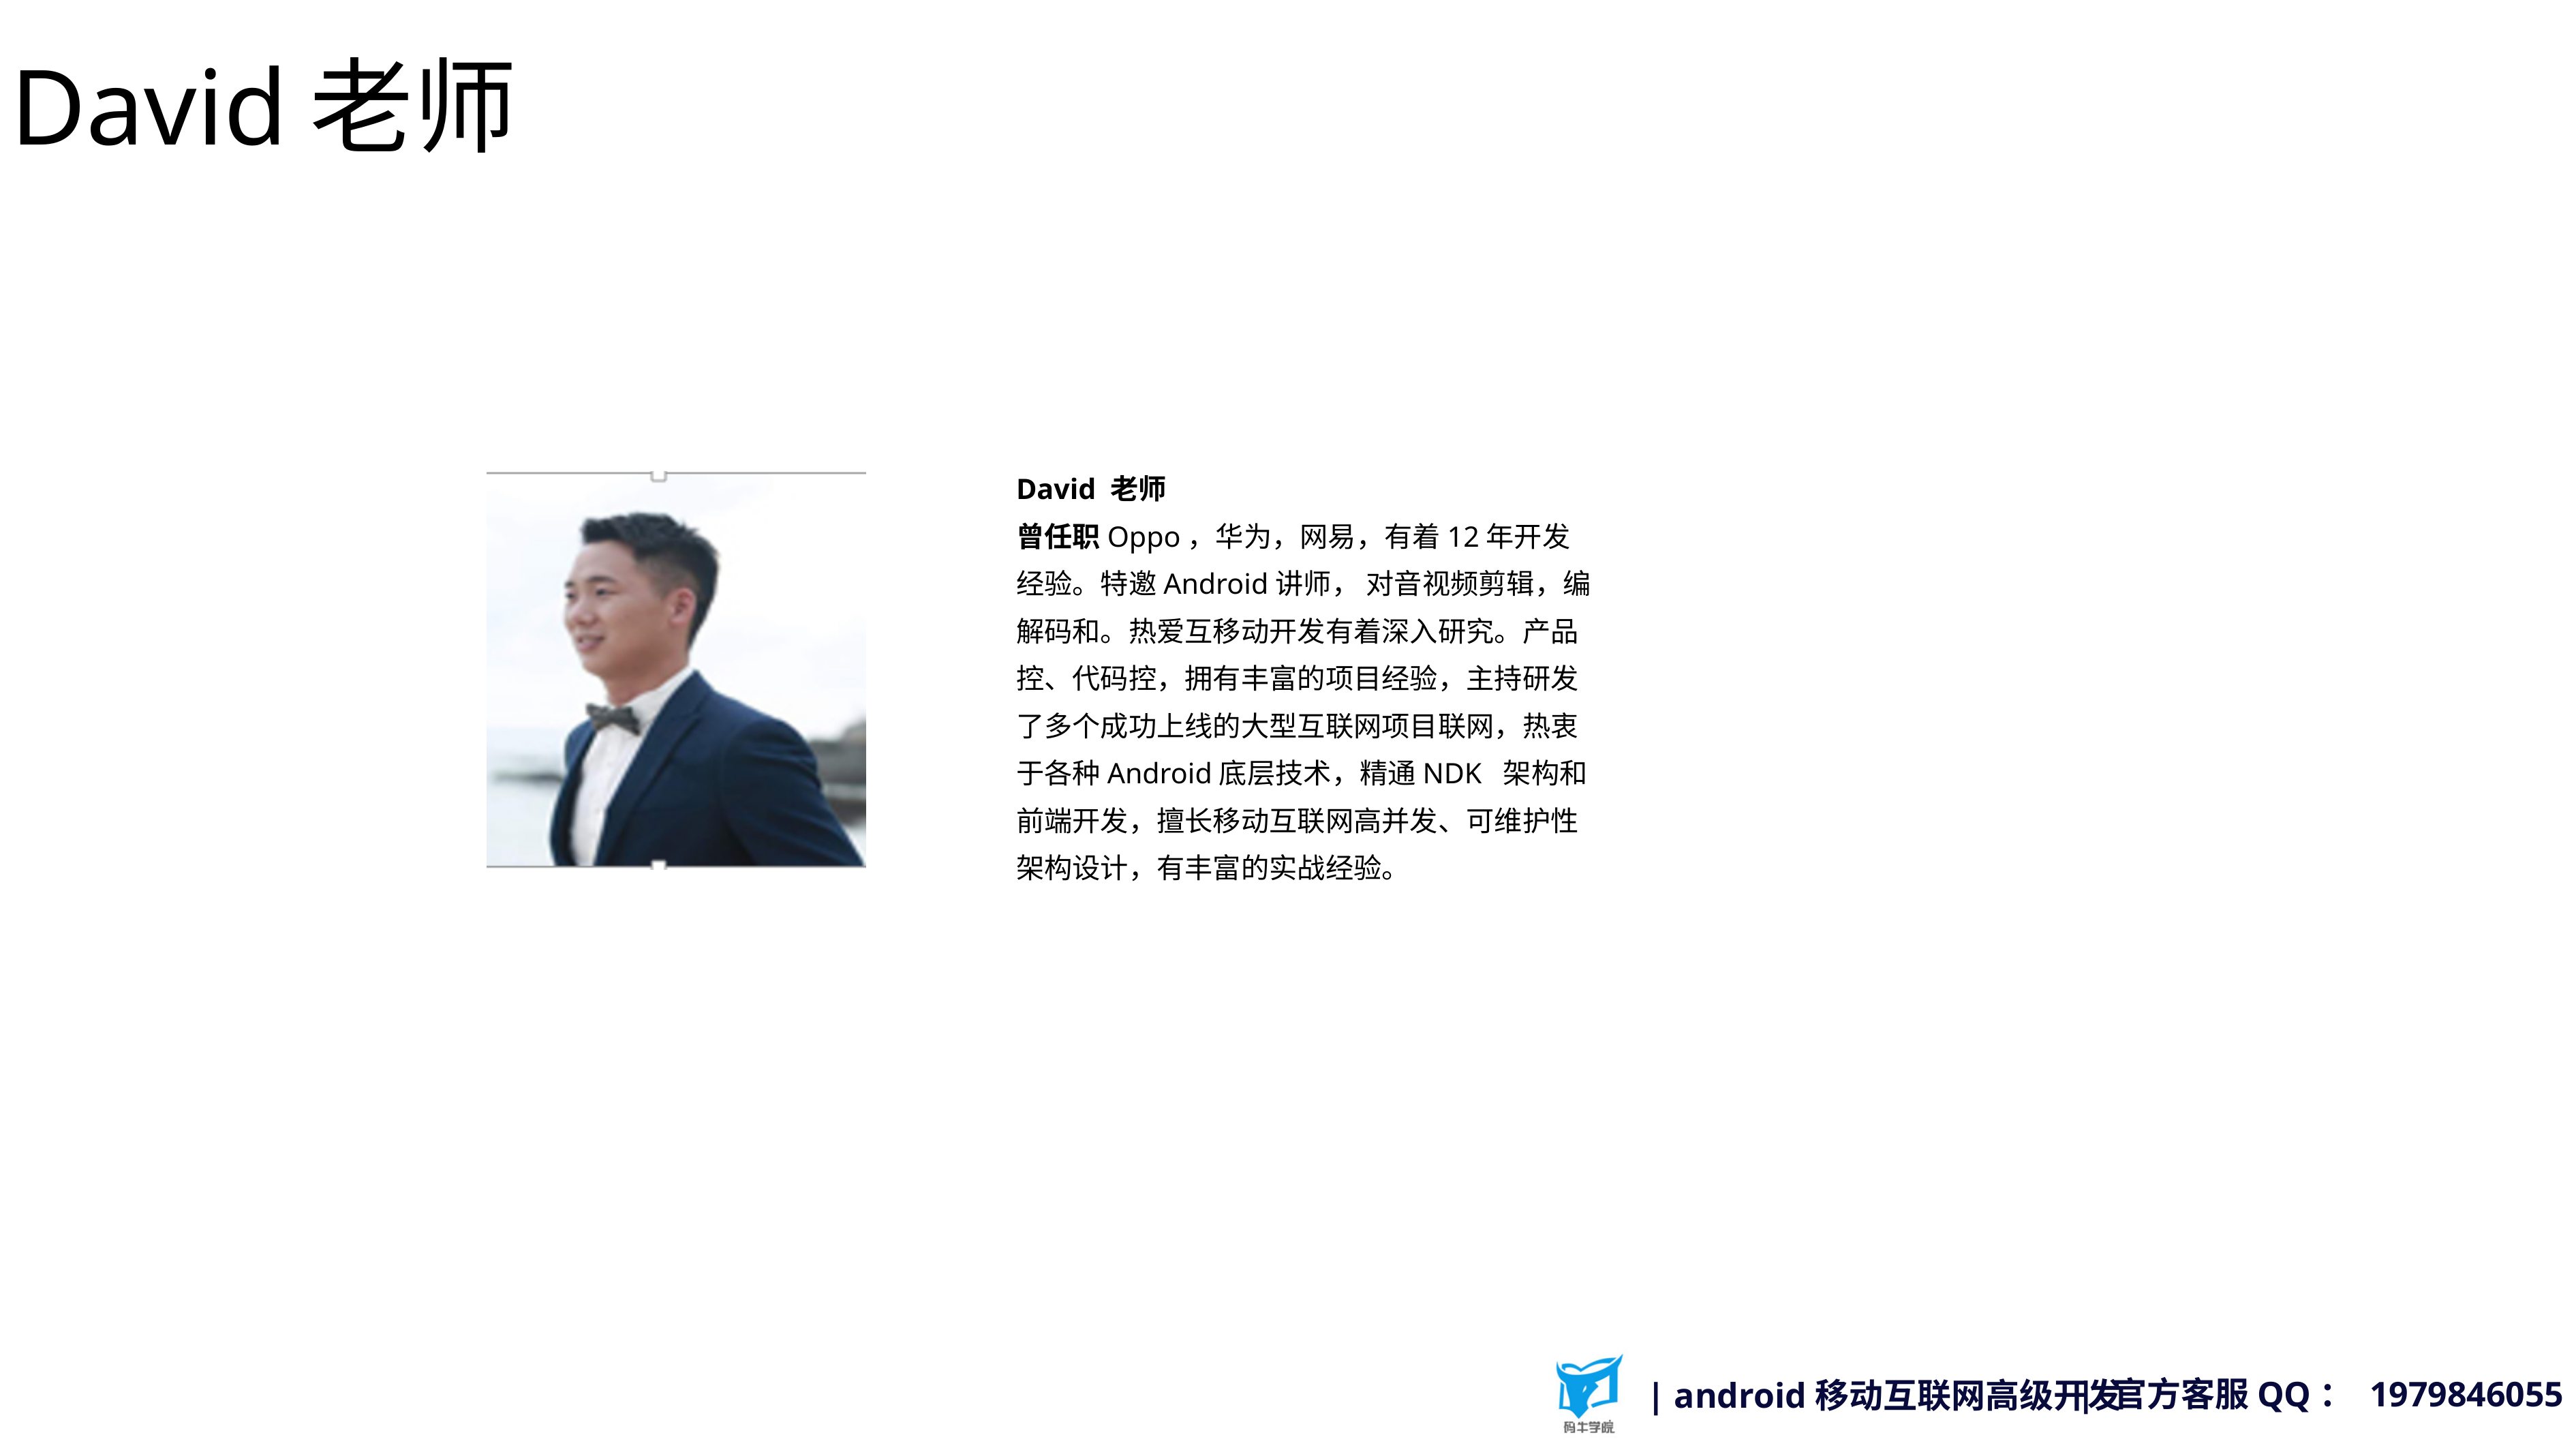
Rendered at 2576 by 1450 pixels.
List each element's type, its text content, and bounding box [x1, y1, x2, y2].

picture [487, 471, 866, 870]
title David老师 [0, 49, 1208, 172]
text_box David 老师 曾任职Oppo，华为，网易，有着12年开发经验。特邀Android讲师， 对音视频剪辑，编解码和。热爱互移动开发有着深入研究。产品控、代码控，拥有丰富的项目经验，主持研发了多个成功上线的大型互联网项目联网，热衷于各种Android底层技术，精通NDK 架构和前端开发，擅长移动互联网高并发、可维护性架构设计，有丰富的实战经验。 [1006, 453, 1604, 957]
picture [1544, 1349, 1635, 1440]
